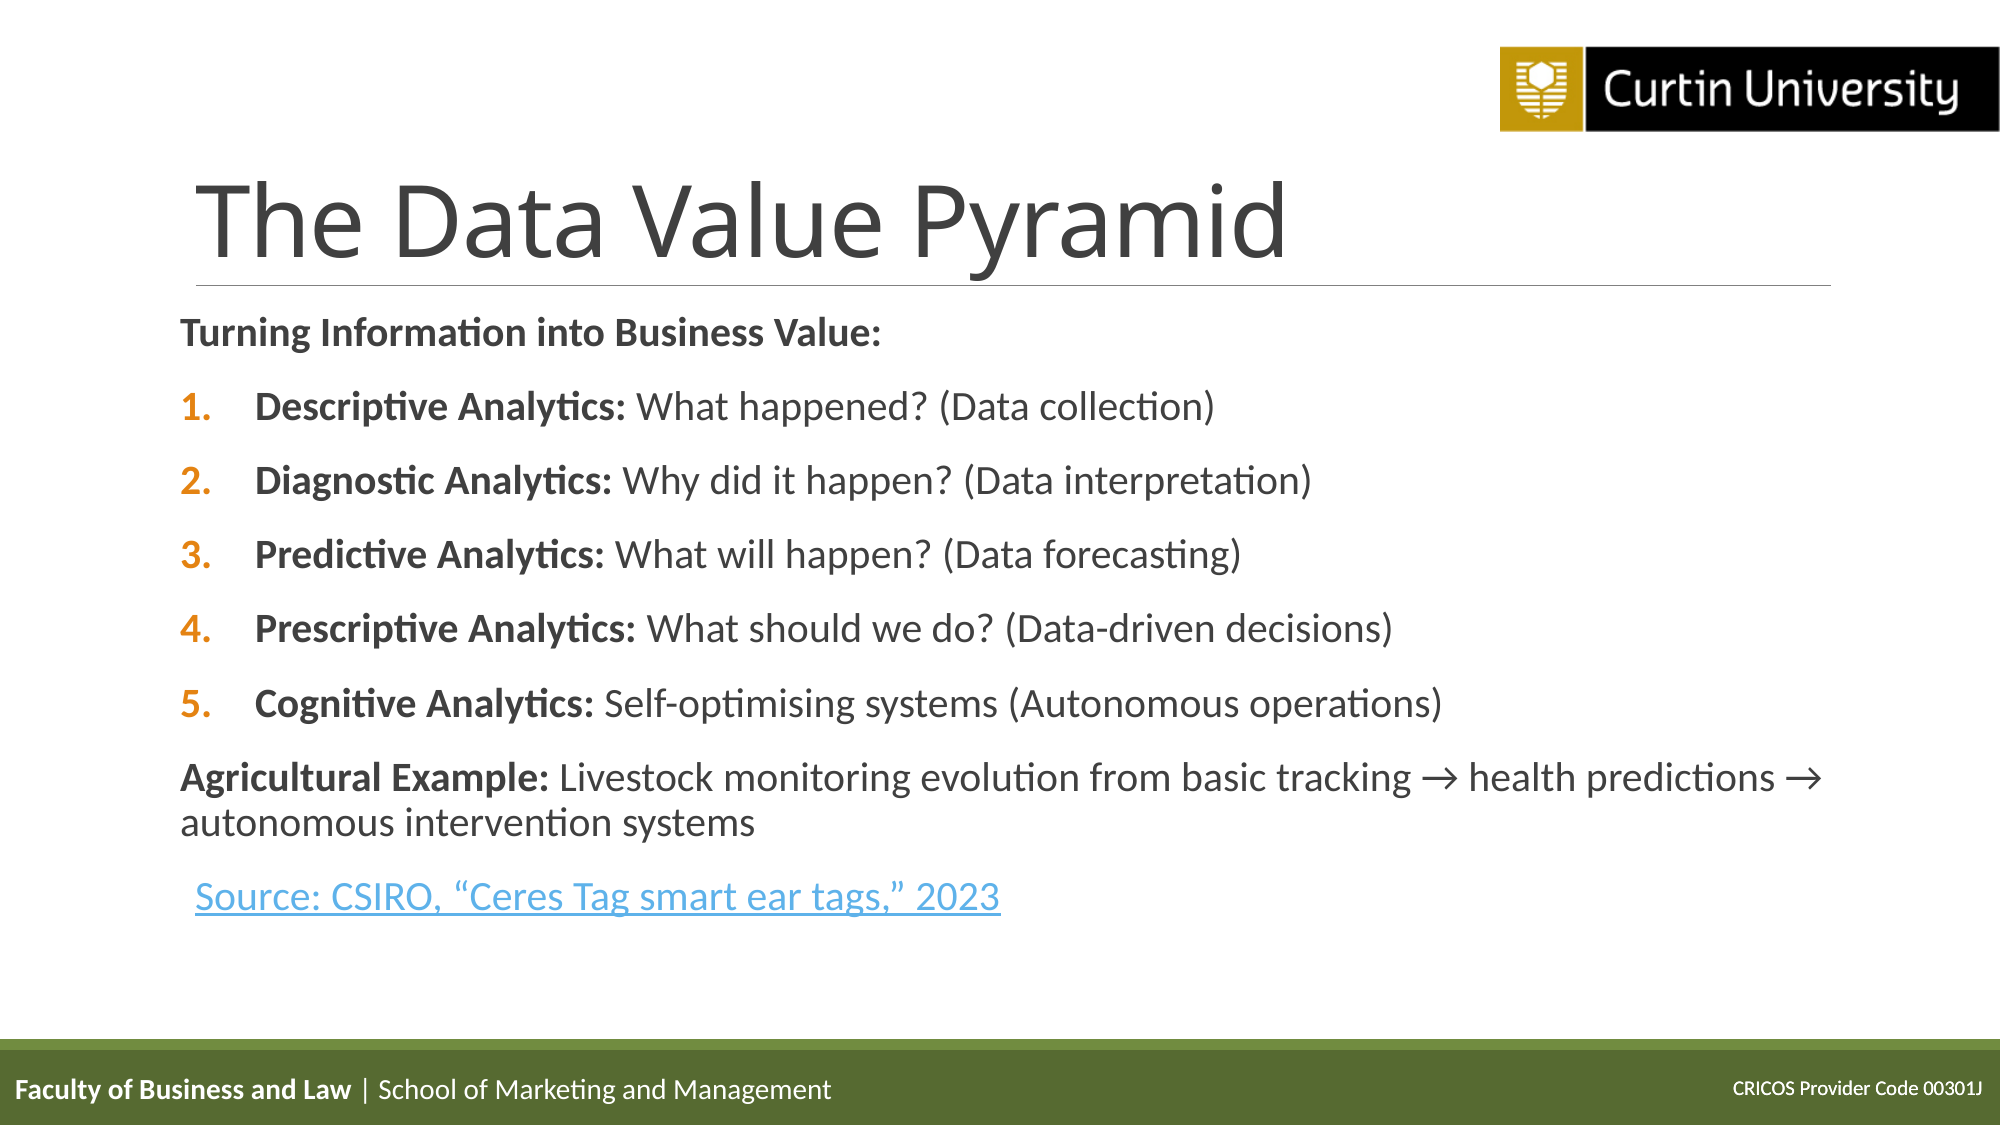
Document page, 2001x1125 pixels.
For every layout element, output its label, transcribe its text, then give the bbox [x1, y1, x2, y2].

footer Faculty of Business and Law | School of Marketing and Management [0, 1057, 1646, 1118]
picture [1500, 46, 2000, 132]
title The Data Value Pyramid [180, 47, 1830, 285]
list Turning Information into Business Value: Descriptive Analytics: What happened? (Data collection) Diagnostic Analytics: Why did it happen? (Data interpretation) Predictive Analytics: What will happen? (Data forecasting) Prescriptive Analytics: What should we do? (Data-driven decisions) Cognitive Analytics: Self-optimising systems (Autonomous operations) Agricultural Example: Livestock monitoring evolution from basic tracking → health predictions → autonomous intervention systems Source: CSIRO, “Ceres Tag smart ear tags,” 2023 [180, 302, 1830, 963]
